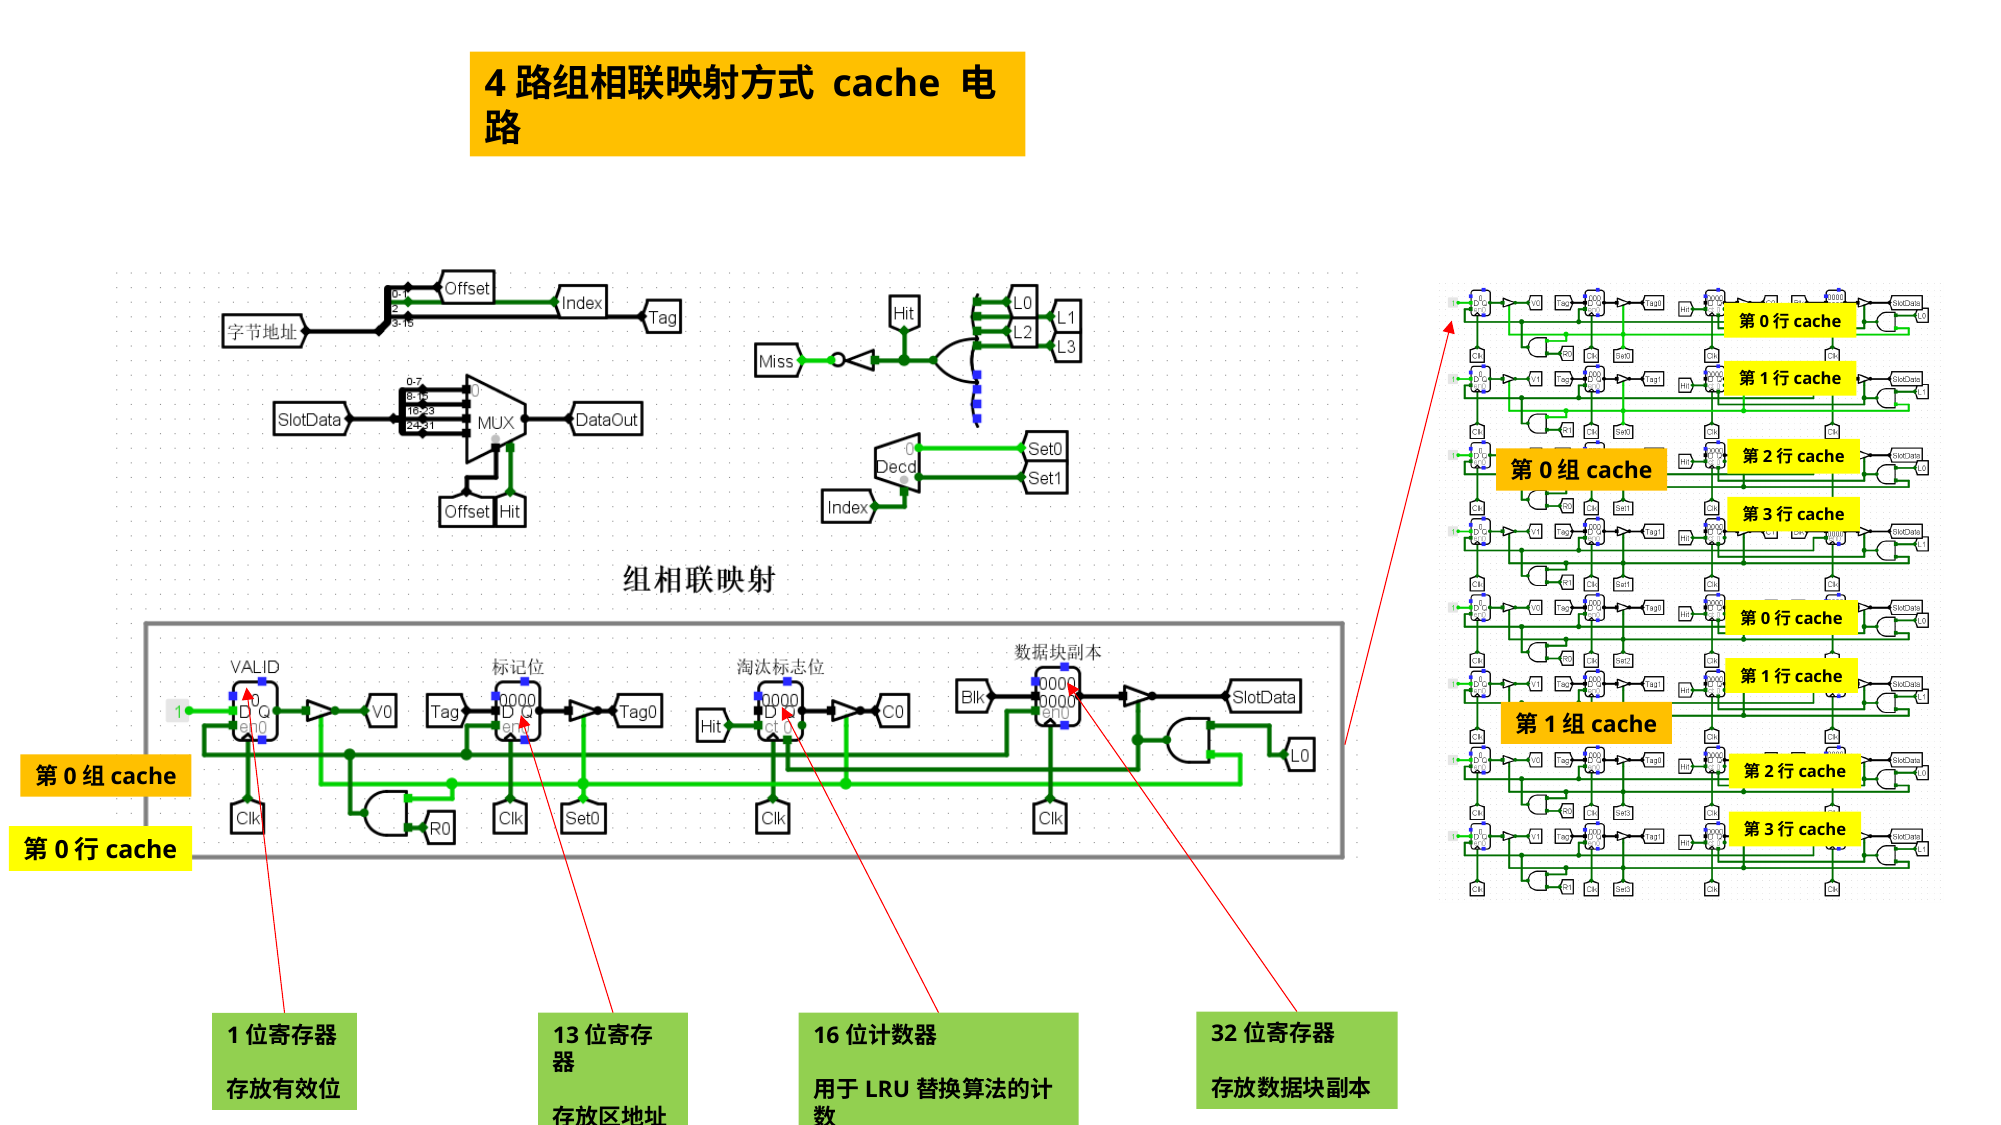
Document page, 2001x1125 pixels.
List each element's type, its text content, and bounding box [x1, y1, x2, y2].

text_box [781, 706, 939, 1013]
picture [1438, 282, 1944, 903]
text_box 13位寄存器 存放区地址 [538, 1012, 688, 1125]
text_box 32位寄存器 存放数据块副本 [1196, 1011, 1398, 1109]
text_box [1344, 320, 1452, 745]
text_box 1位寄存器 存放有效位 [212, 1012, 357, 1110]
text_box 4路组相联映射方式 cache 电路 [469, 51, 1026, 157]
picture [111, 260, 1370, 865]
text_box 第0行cache [8, 826, 193, 871]
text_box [1067, 682, 1298, 1012]
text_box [520, 715, 614, 1013]
text_box 第0组cache [20, 754, 111, 797]
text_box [246, 687, 285, 1013]
text_box 16位计数器 用于LRU替换算法的计数 [798, 1012, 1079, 1125]
